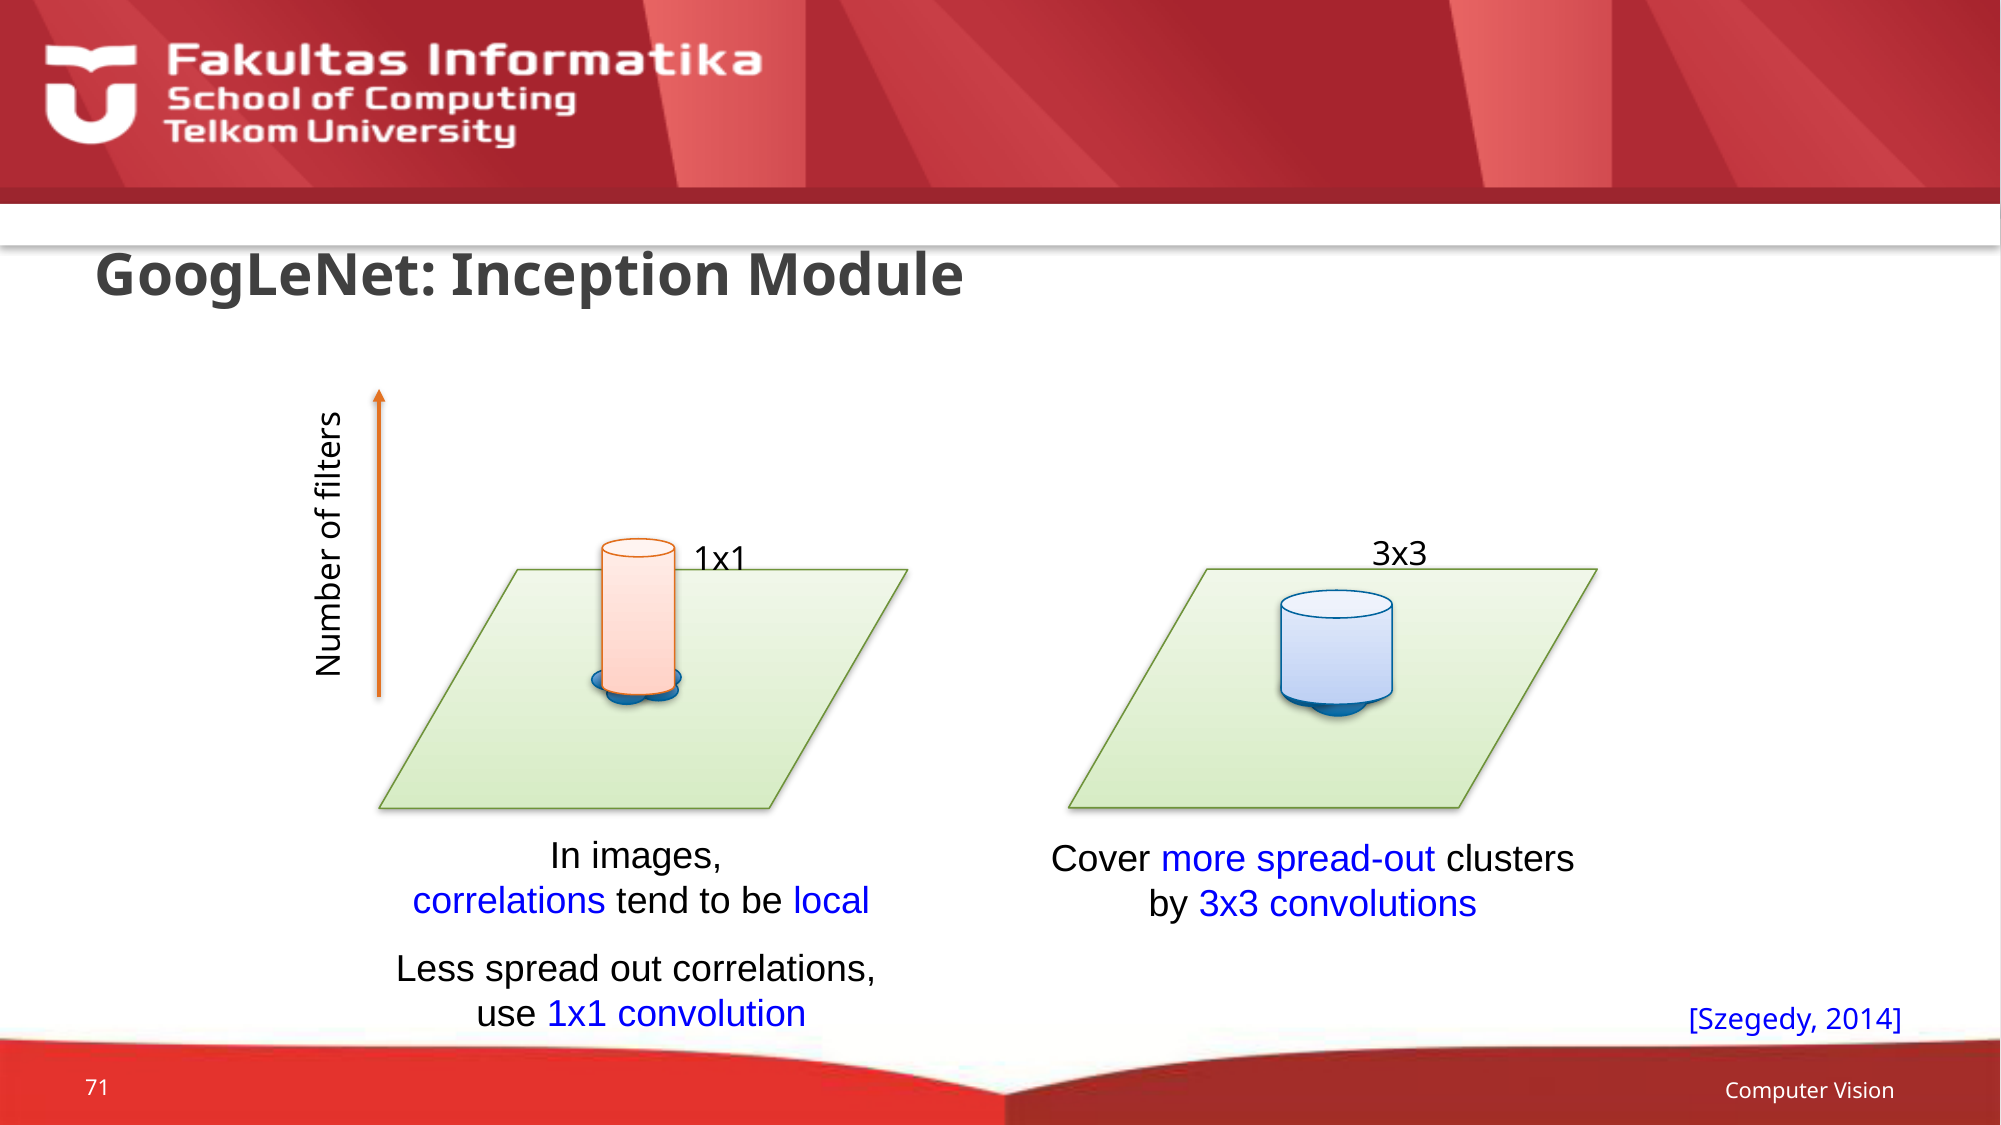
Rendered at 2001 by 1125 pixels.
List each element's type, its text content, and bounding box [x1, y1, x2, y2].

title GoogLeNet: Inception Module [79, 219, 1901, 325]
text_box Less spread out correlations, use 1x1 convolution [381, 937, 902, 1042]
text_box Number of filters [299, 392, 370, 694]
text_box In images, correlations tend to be local [382, 823, 900, 929]
picture [0, 0, 2001, 1125]
text_box [609, 700, 639, 706]
slide_number 71 [85, 1058, 164, 1119]
text_box [378, 568, 909, 810]
text_box [601, 537, 676, 696]
table_cell [604, 540, 673, 556]
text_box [1068, 568, 1598, 808]
text_box [Szegedy, 2014] [1379, 992, 1918, 1043]
text_box [590, 672, 596, 688]
list Computer Vision [1185, 1058, 1911, 1119]
text_box 3x3 [1357, 525, 1443, 567]
text_box Cover more spread-out clusters by 3x3 convolutions [1028, 827, 1598, 932]
text_box 1x1 [678, 529, 764, 585]
